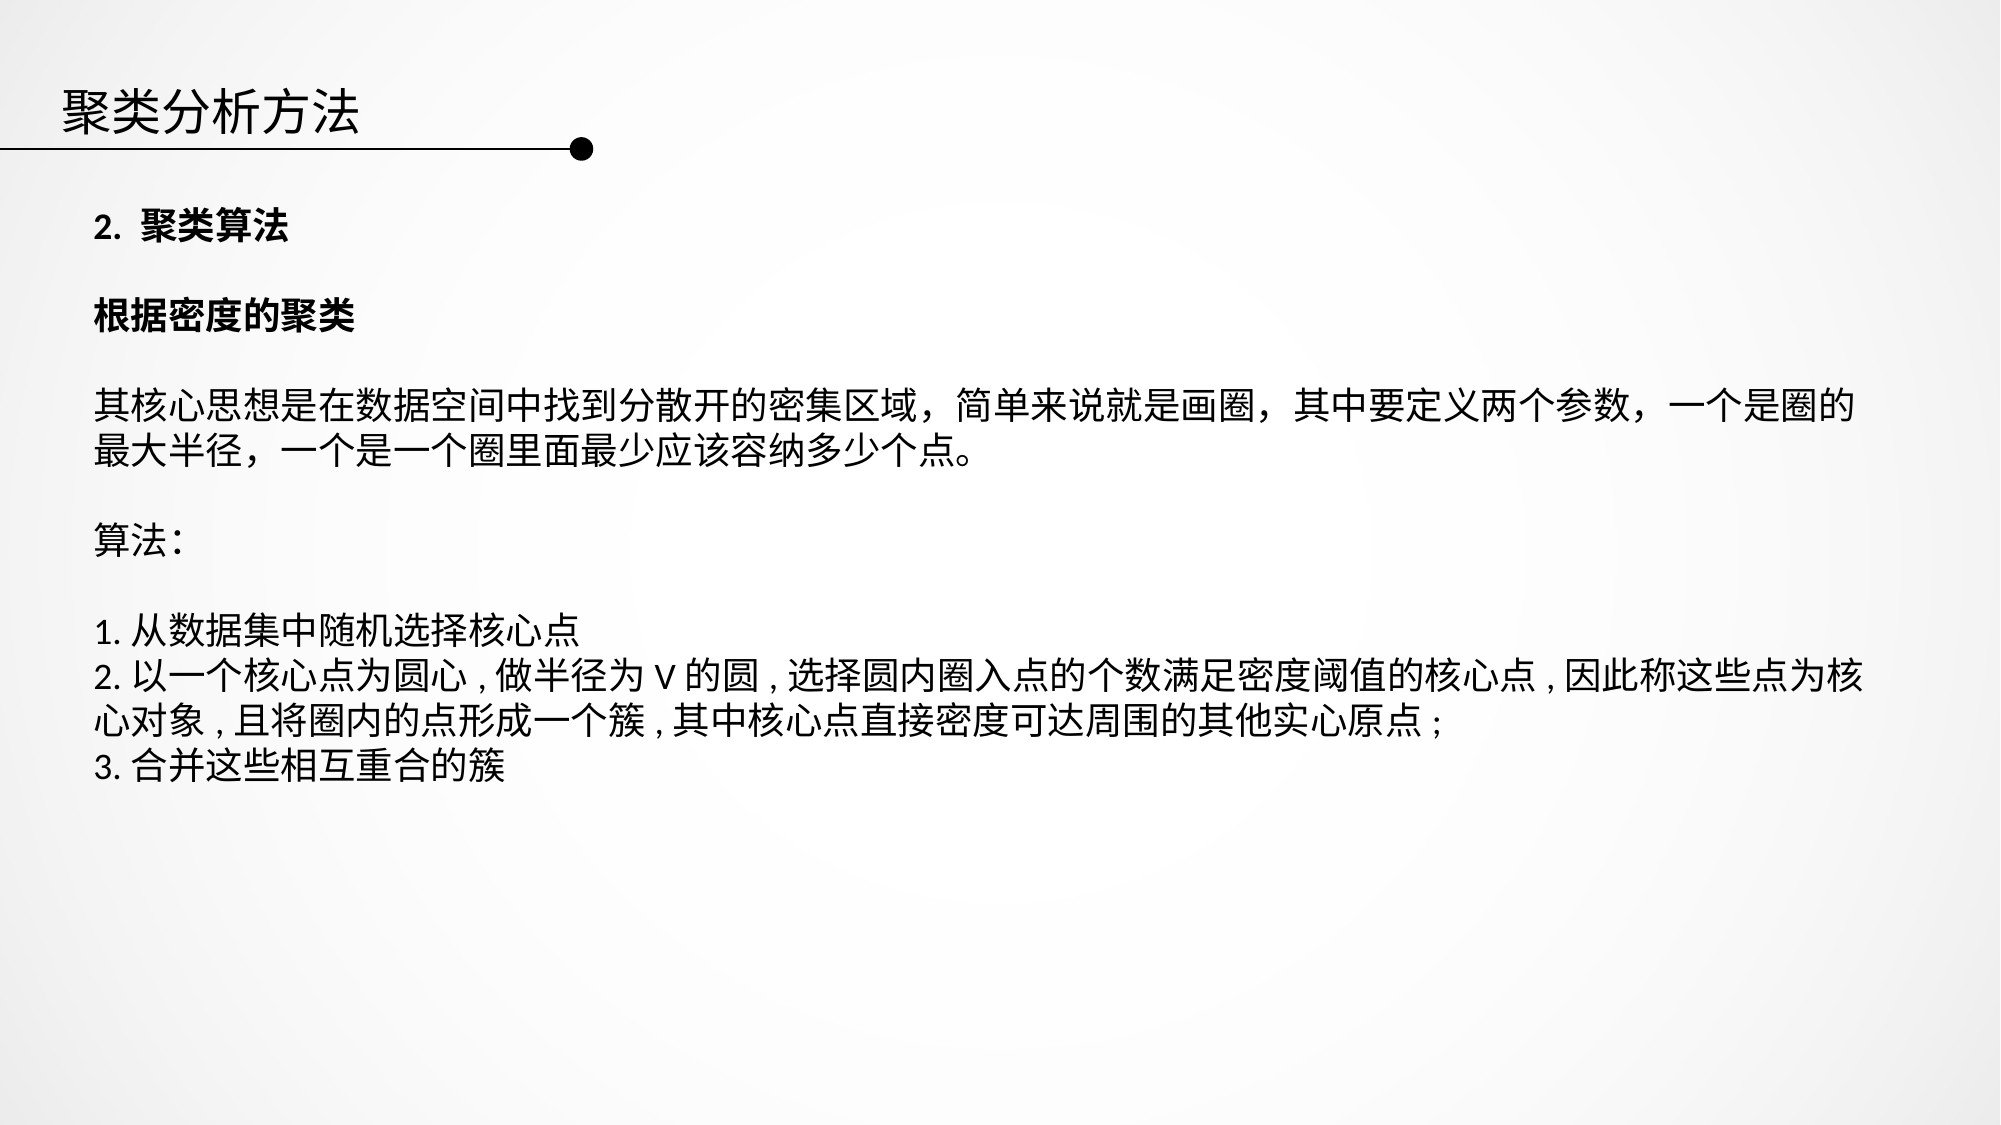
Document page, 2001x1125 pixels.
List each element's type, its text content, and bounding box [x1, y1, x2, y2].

text_box 2. 聚类算法 根据密度的聚类 其核心思想是在数据空间中找到分散开的密集区域，简单来说就是画圈，其中要定义两个参数，一个是圈的最大半径，一个是一个圈里面最少应该容纳多少个点。 算法： 1.从数据集中随机选择核心点 2.以一个核心点为圆心,做半径为V的圆,选择圆内圈入点的个数满足密度阈值的核心点,因此称这些点为核心对象,且将圈内的点形成一个簇,其中核心点直接密度可达周围的其他实心原点; 3.合并这些相互重合的簇 [78, 194, 1898, 795]
text_box 聚类分析方法 [46, 73, 566, 148]
text_box [567, 135, 596, 163]
